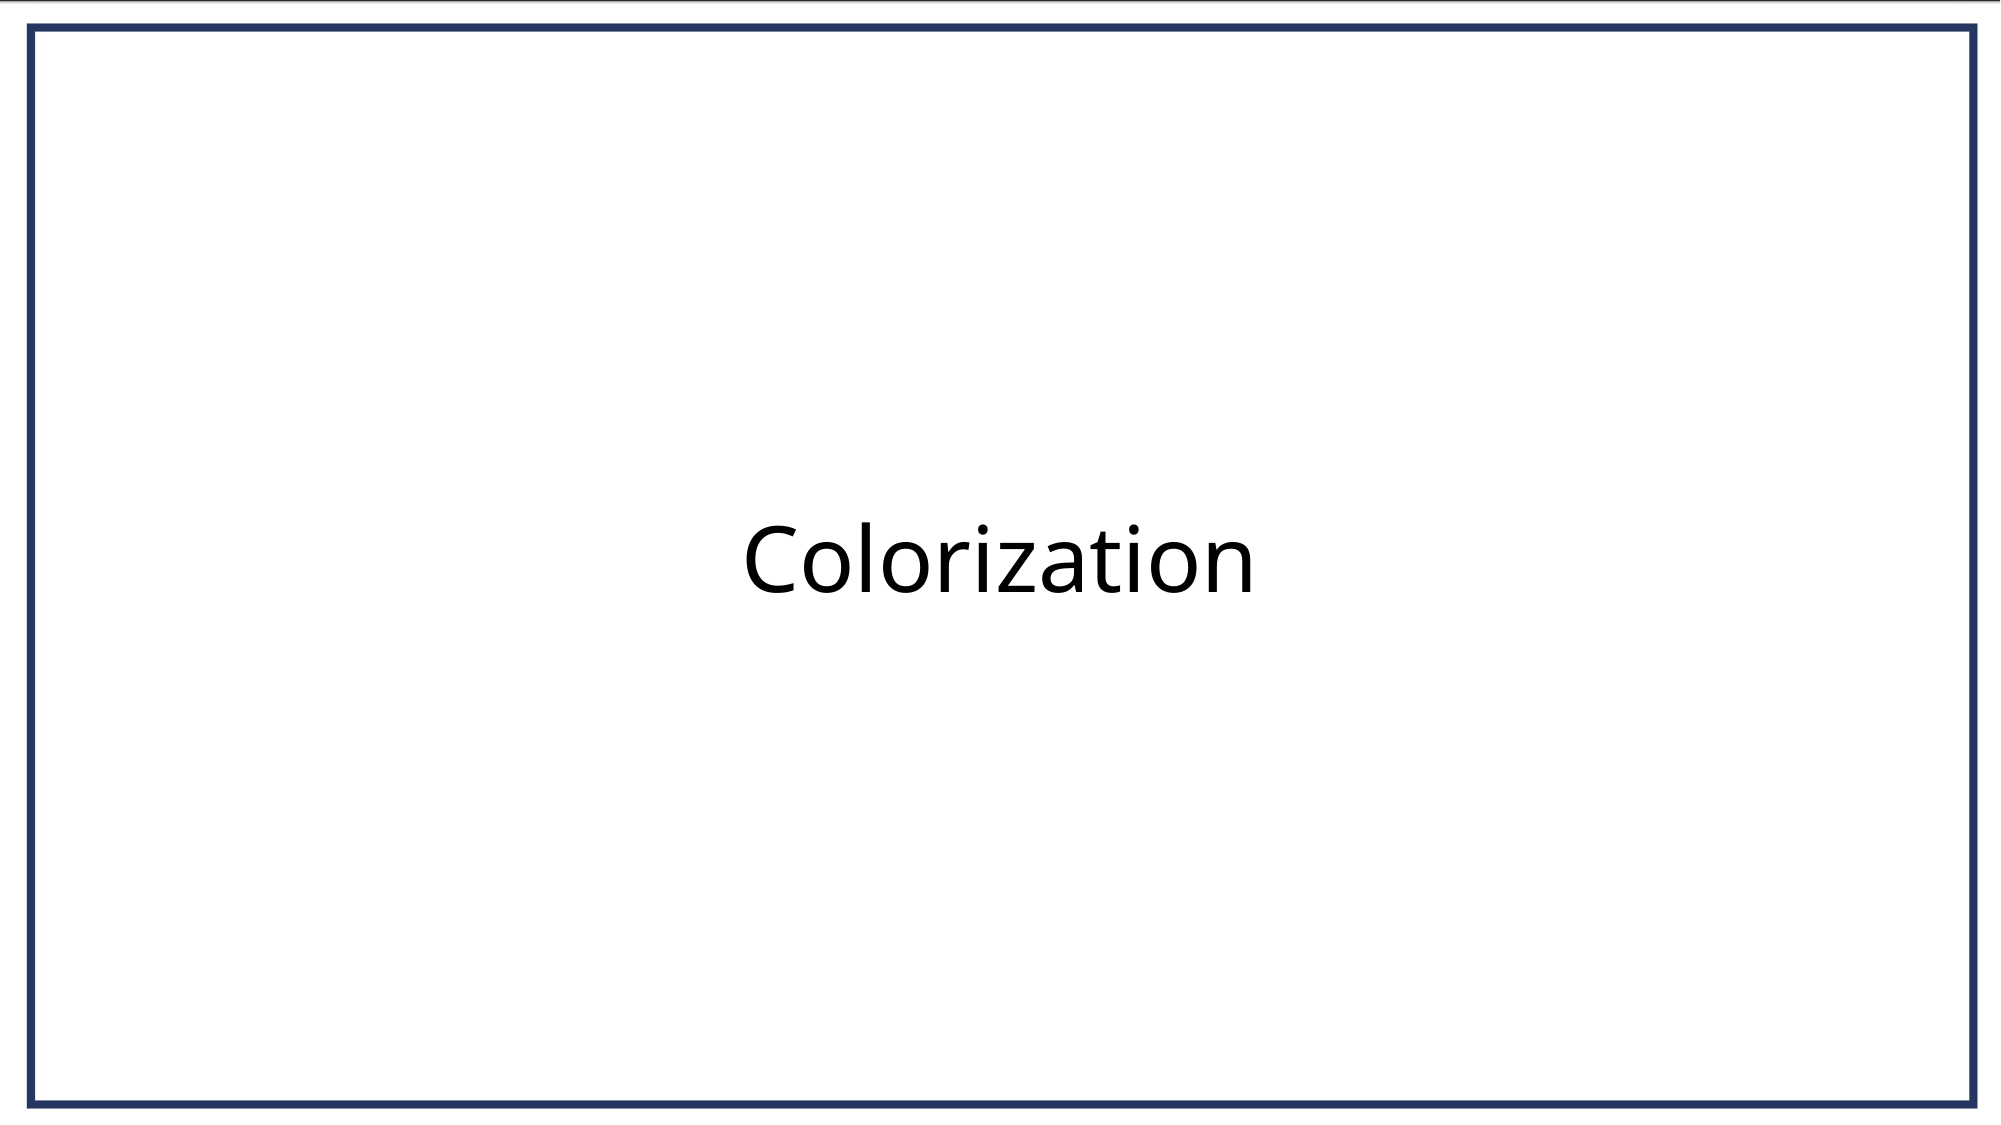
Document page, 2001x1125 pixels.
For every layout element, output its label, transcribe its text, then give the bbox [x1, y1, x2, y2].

picture [0, 0, 2001, 1125]
title Colorization [726, 453, 2000, 672]
